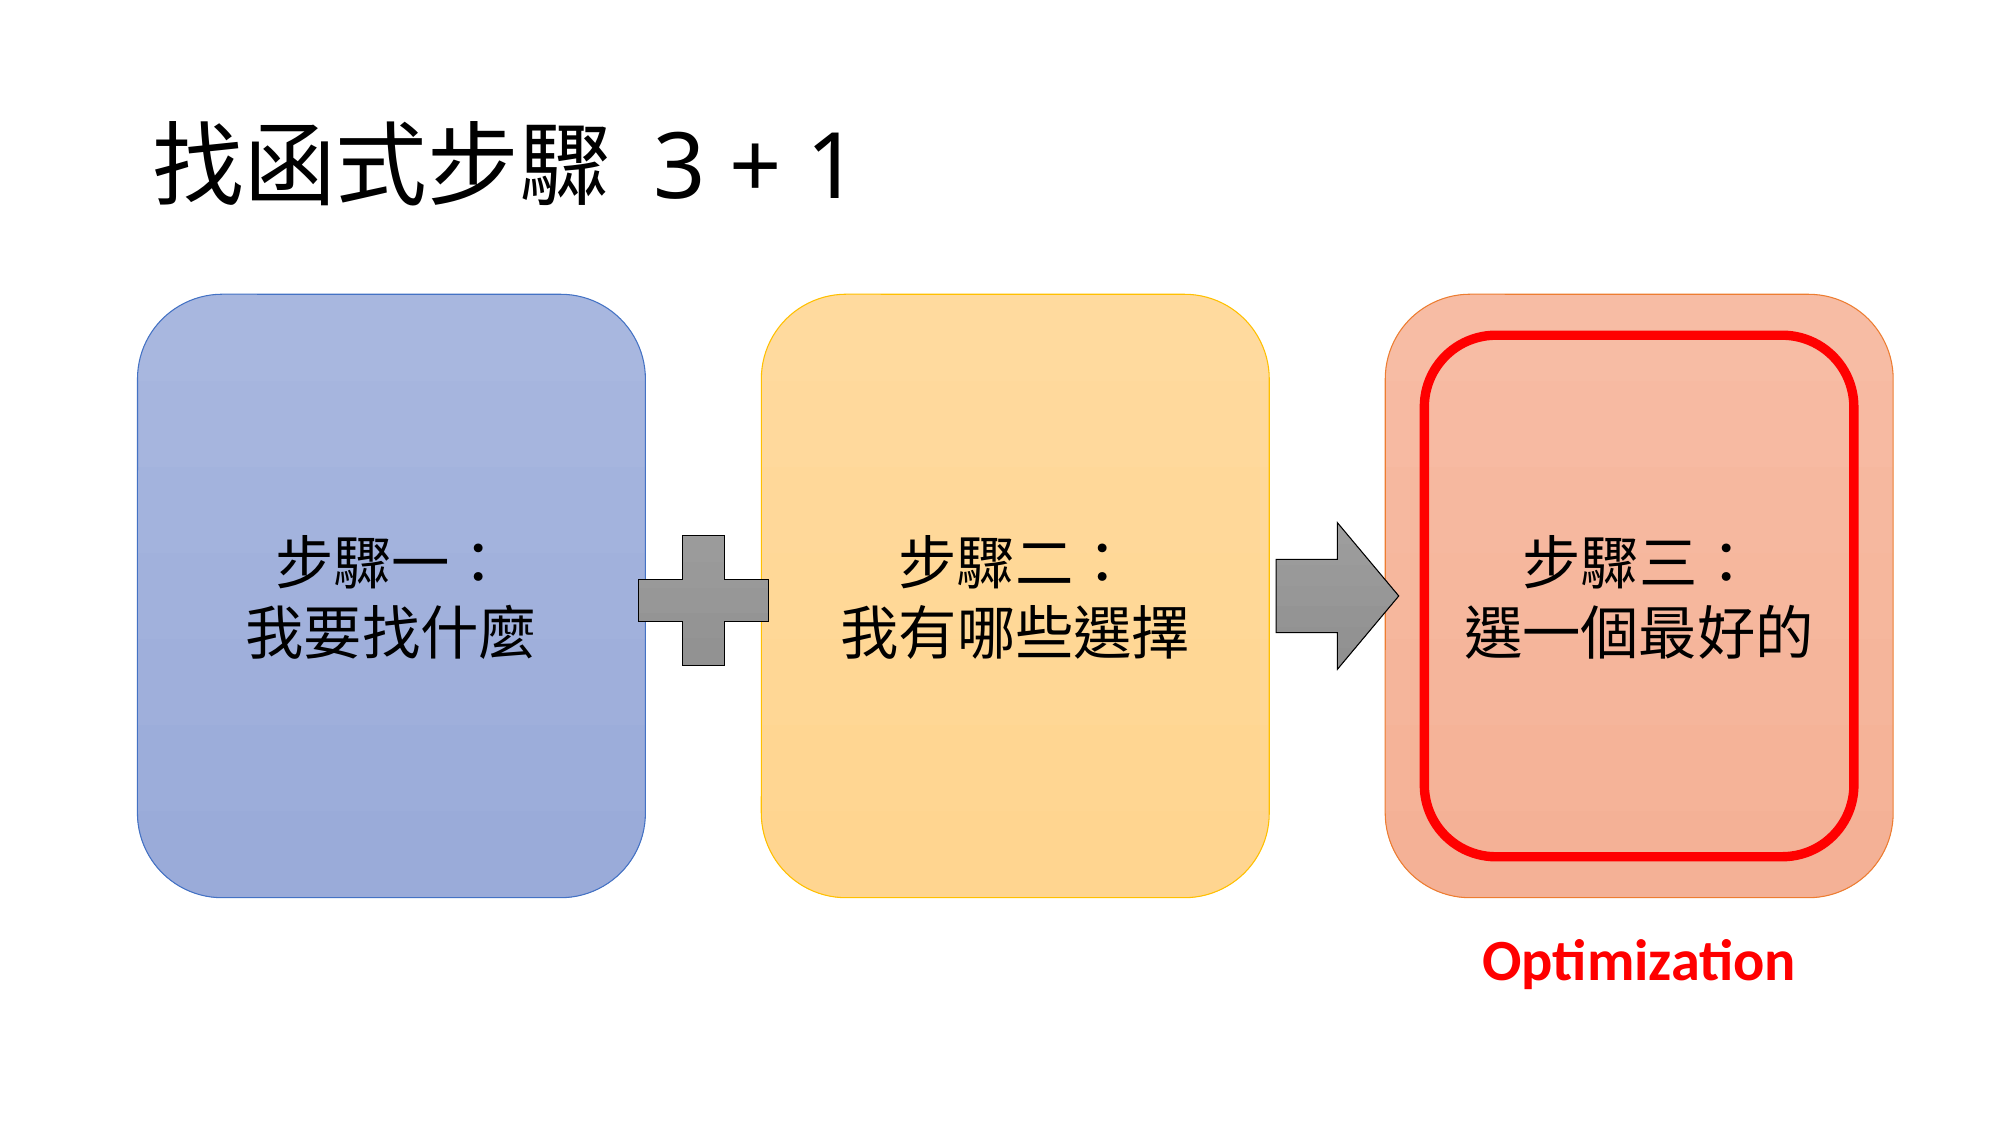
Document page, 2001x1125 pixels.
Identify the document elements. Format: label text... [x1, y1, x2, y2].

text_box 步驟三： 選一個最好的 [1384, 293, 1894, 899]
text_box [638, 535, 769, 666]
text_box Optimization [1458, 914, 1820, 1000]
title 找函式步驟 3 + 1 [137, 59, 1863, 278]
text_box 步驟一： 我要找什麼 [136, 293, 646, 899]
text_box 步驟二： 我有哪些選擇 [760, 293, 1270, 899]
text_box [1275, 521, 1400, 671]
text_box [1423, 334, 1855, 858]
